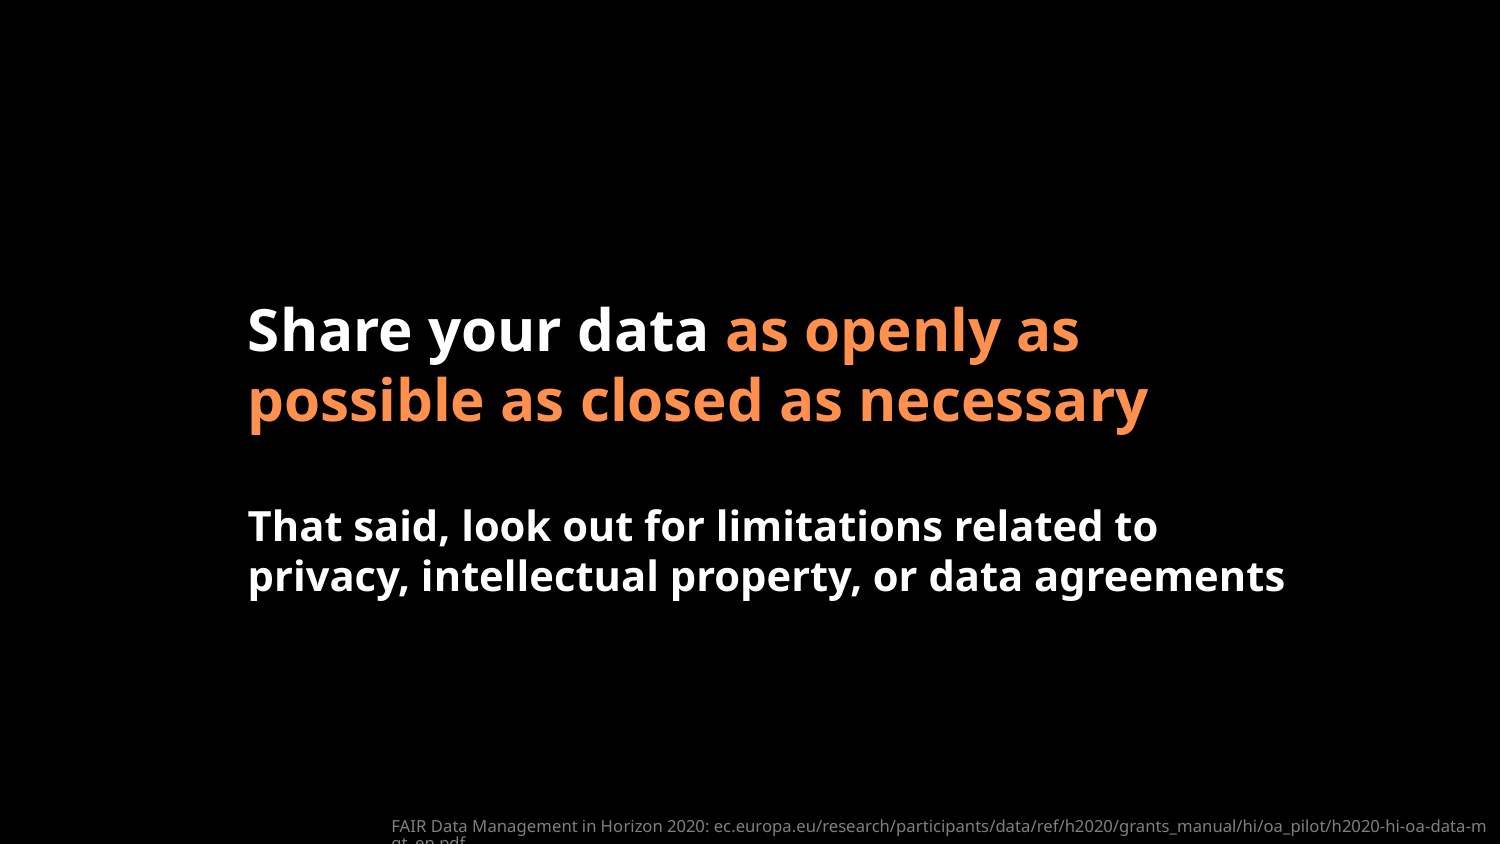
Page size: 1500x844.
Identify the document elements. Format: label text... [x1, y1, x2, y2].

text_box Share your data as openly as possible as closed as necessary [233, 285, 1267, 455]
text_box That said, look out for limitations related to privacy, intellectual property, or data agreements [233, 492, 1314, 620]
text_box FAIR Data Management in Horizon 2020: ec.europa.eu/research/participants/data/ref/h2020/grants_manual/hi/oa_pilot/h2020-hi-oa-data-mgt_en.pdf [376, 808, 1500, 844]
